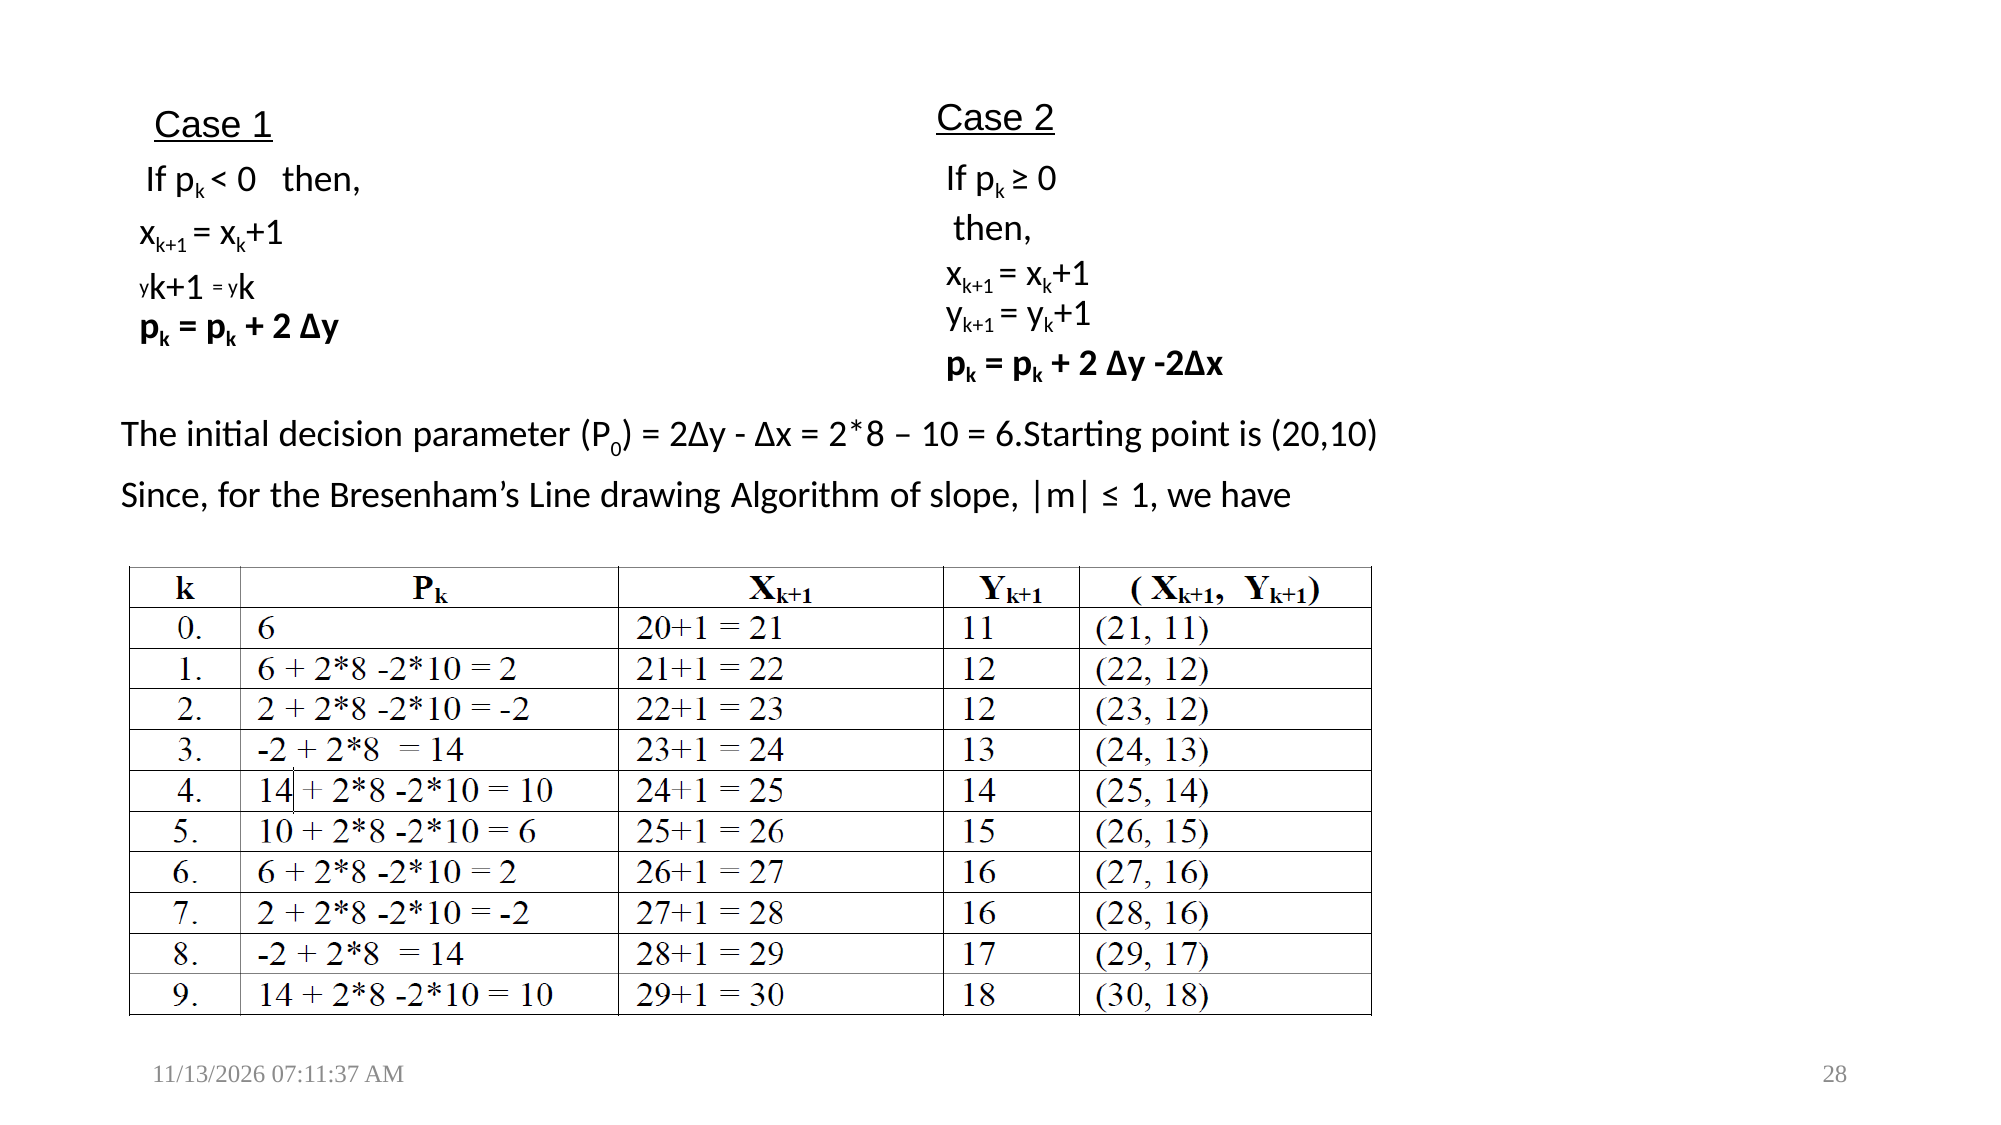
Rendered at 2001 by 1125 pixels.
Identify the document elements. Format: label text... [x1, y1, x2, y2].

text_box If pk < 0 then, xk+1 = xk+1 yk+1 = yk pk = pk + 2 Δy [139, 146, 660, 351]
list The initial decision parameter (P0) = 2Δy - Δx = 2*8 – 10 = 6.Starting point is (20,10) Since, for the Bresenham’s Line drawing Algorithm of slope, |m| ≤ 1, we have [120, 398, 1559, 1048]
picture [120, 553, 1382, 1027]
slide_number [137, 1042, 588, 1103]
slide_number 28 [1412, 1042, 1863, 1103]
text_box Case 1 [139, 92, 415, 153]
text_box If pk ≥ 0 then, xk+1 = xk+1 yk+1 = yk+1 pk = pk + 2 Δy -2Δx [939, 150, 1413, 448]
text_box Case 2 [921, 85, 1197, 146]
